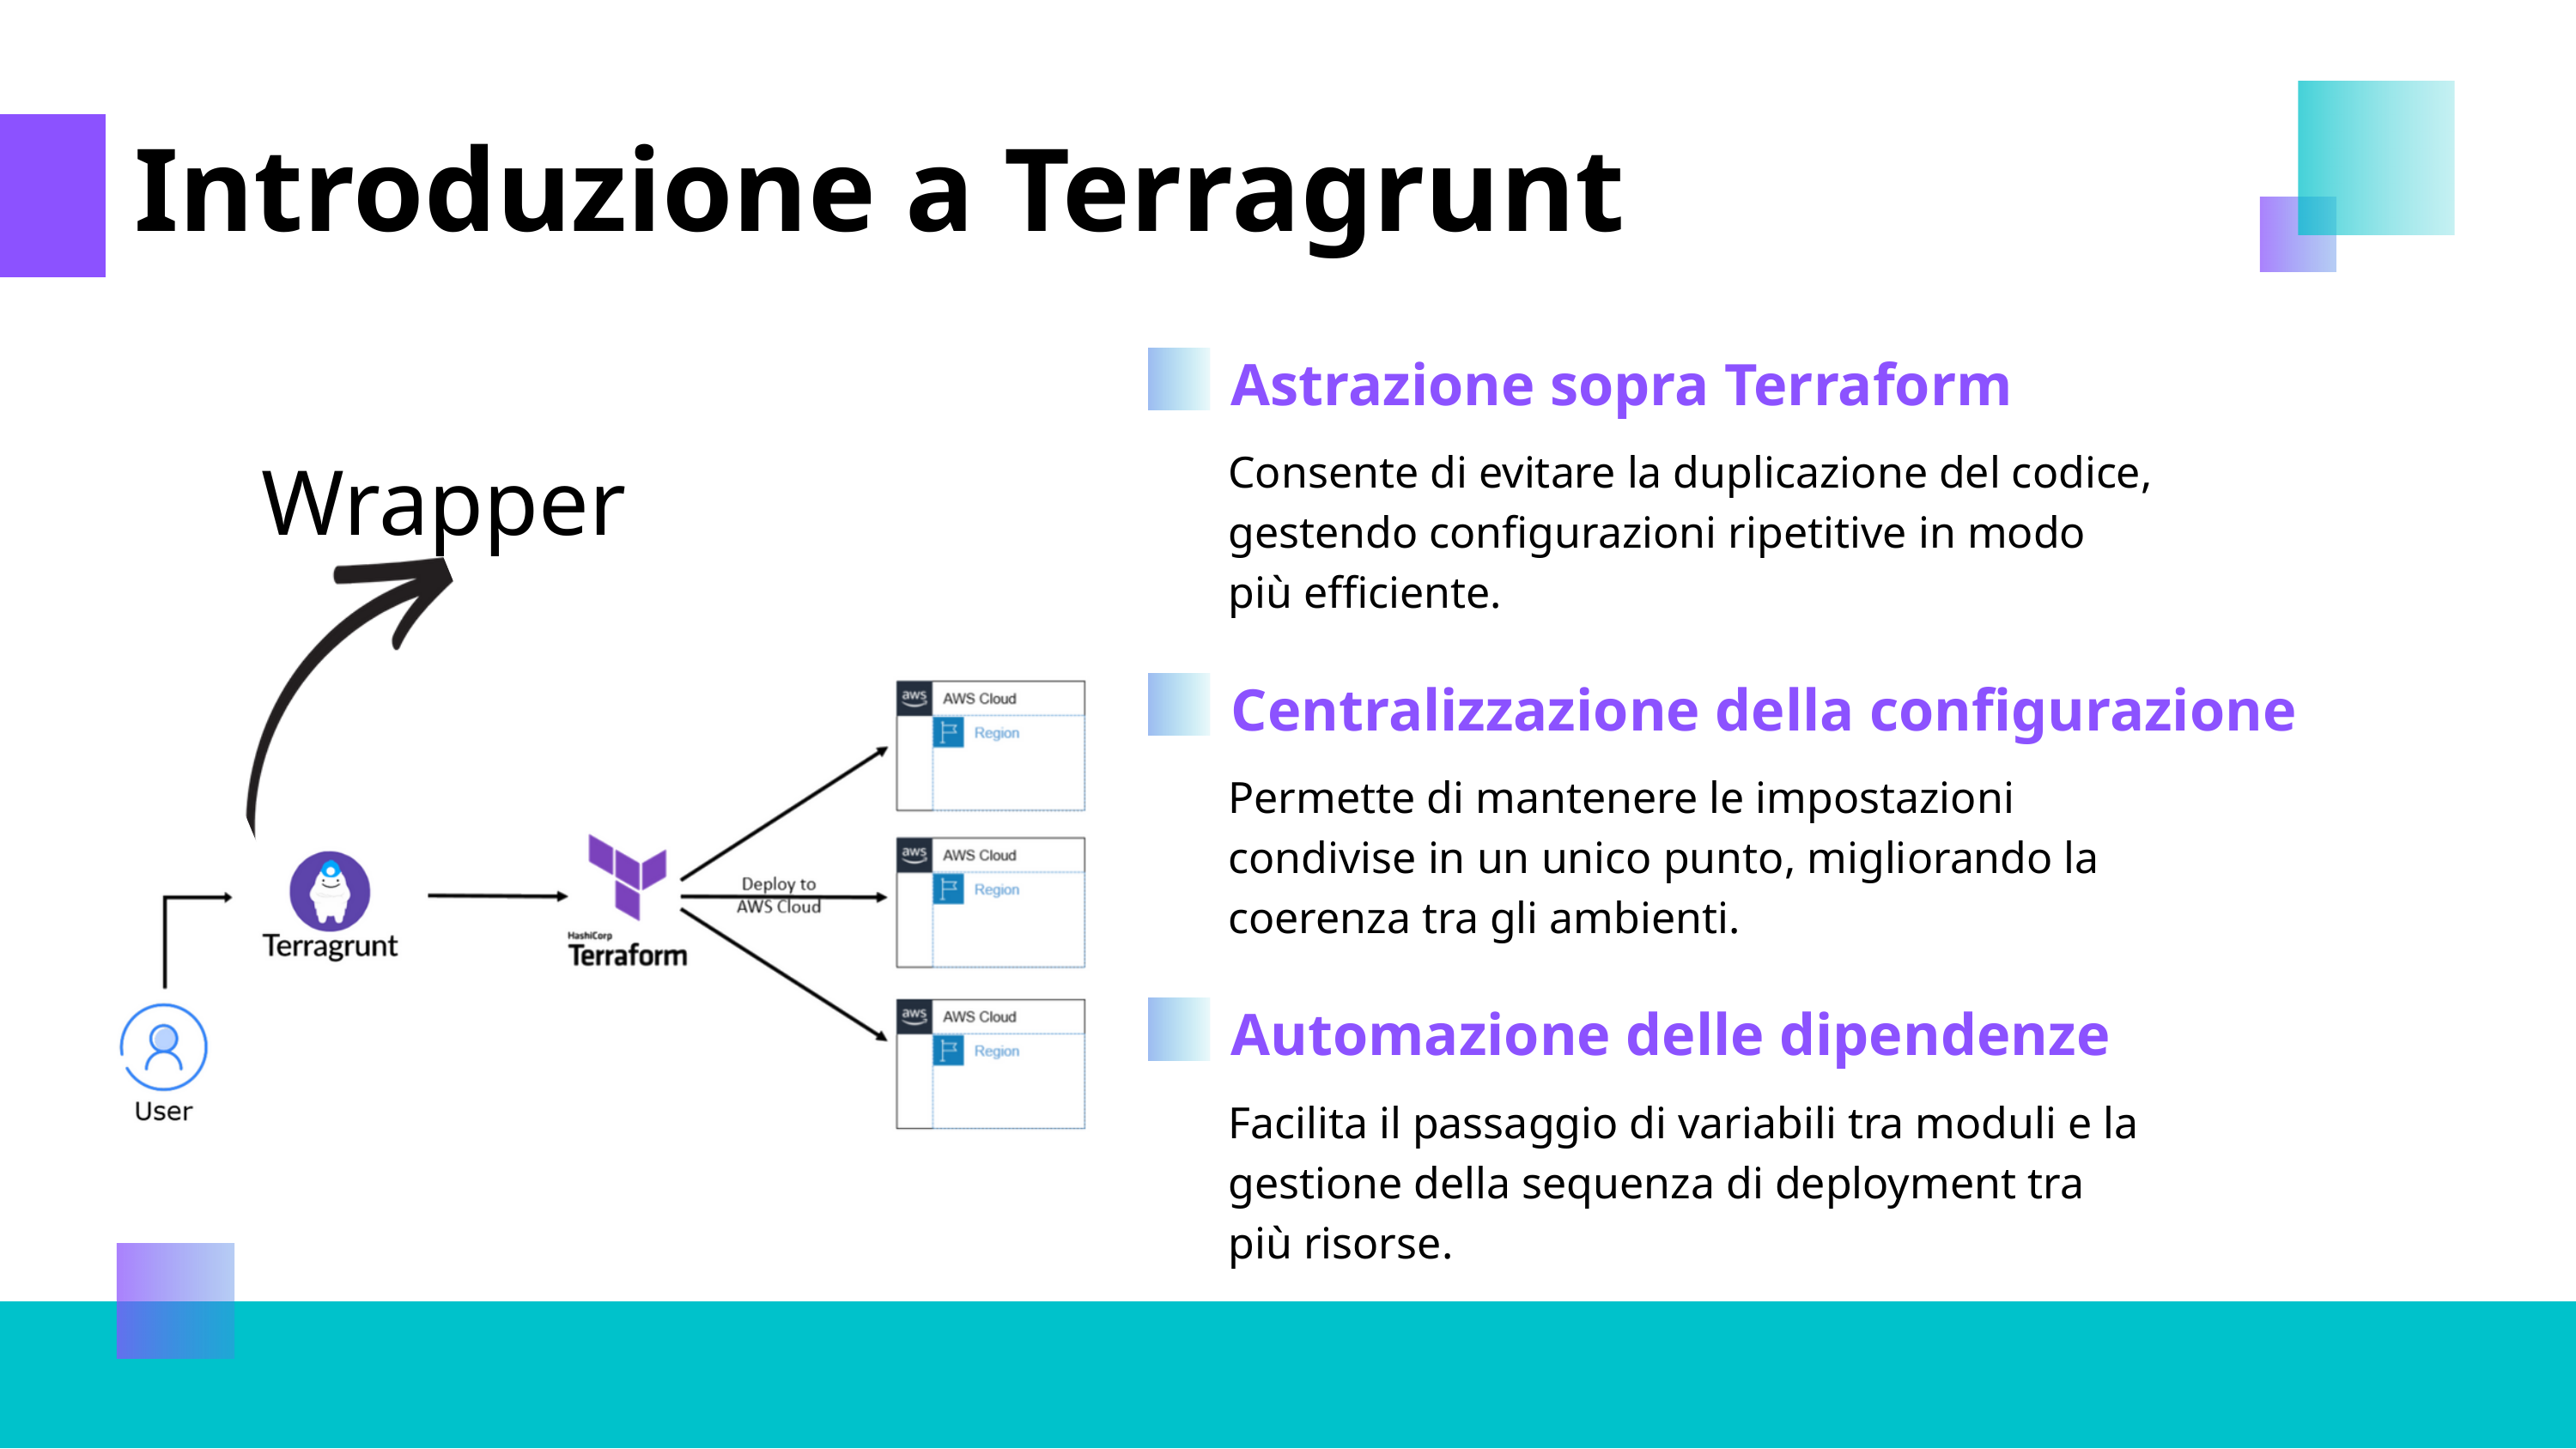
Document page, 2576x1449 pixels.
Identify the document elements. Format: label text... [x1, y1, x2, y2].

text_box [168, 554, 536, 888]
text_box Introduzione a Terragrunt [134, 116, 1764, 254]
text_box Wrapper [261, 446, 757, 554]
text_box [106, 673, 1093, 1147]
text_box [1228, 348, 2481, 609]
text_box [116, 1243, 235, 1300]
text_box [1228, 672, 2481, 935]
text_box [2259, 81, 2455, 273]
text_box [0, 113, 106, 278]
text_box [1228, 997, 2455, 1260]
text_box [1148, 348, 1211, 410]
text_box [0, 1300, 2576, 1449]
text_box [1148, 673, 1211, 736]
text_box [1148, 997, 1211, 1061]
